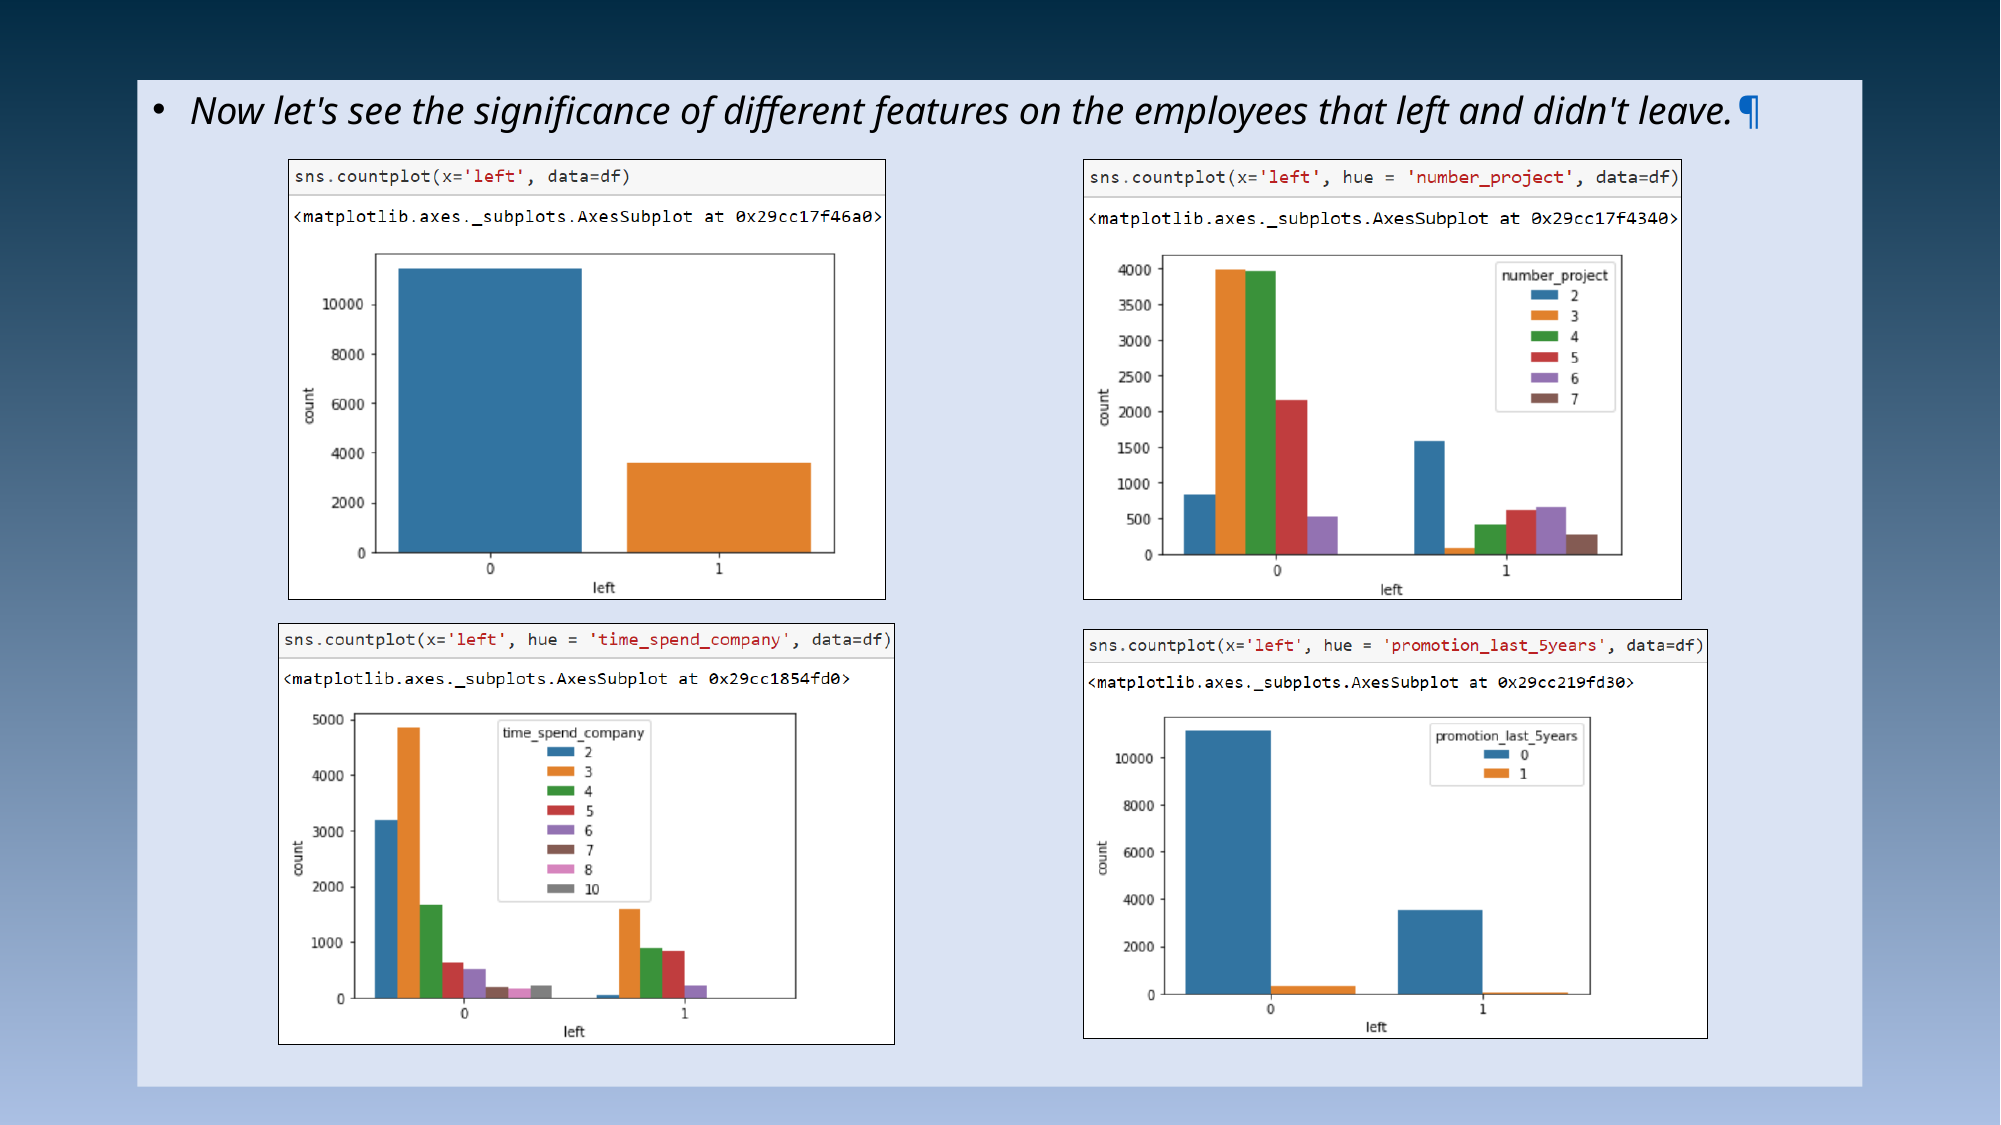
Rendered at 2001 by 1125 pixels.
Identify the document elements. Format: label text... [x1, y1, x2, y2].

slide_number 10 [1412, 1042, 1863, 1103]
picture [288, 159, 886, 600]
list Now let's see the significance of different features on the employees that left and didn't leave.¶ [137, 80, 1863, 1087]
picture [1083, 629, 1708, 1039]
picture [1083, 159, 1682, 600]
picture [278, 622, 895, 1045]
